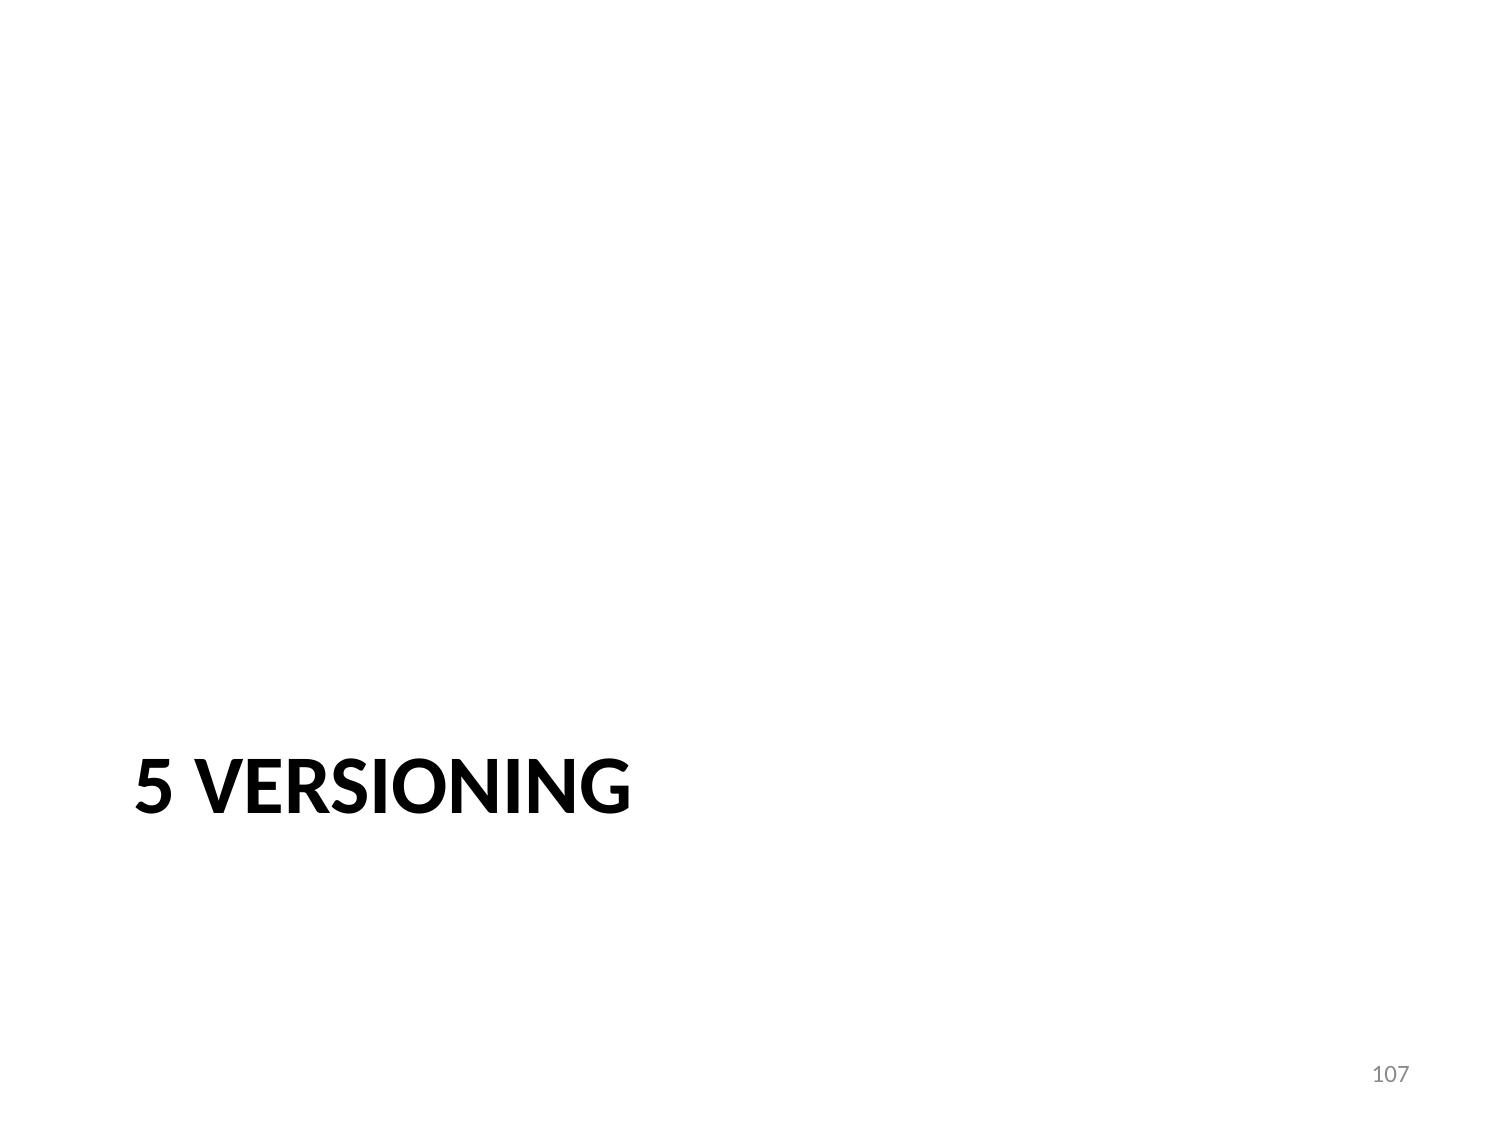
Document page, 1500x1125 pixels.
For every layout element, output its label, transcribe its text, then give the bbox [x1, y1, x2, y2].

title 5 Versioning [118, 722, 1394, 947]
slide_number 107 [1074, 1042, 1425, 1103]
